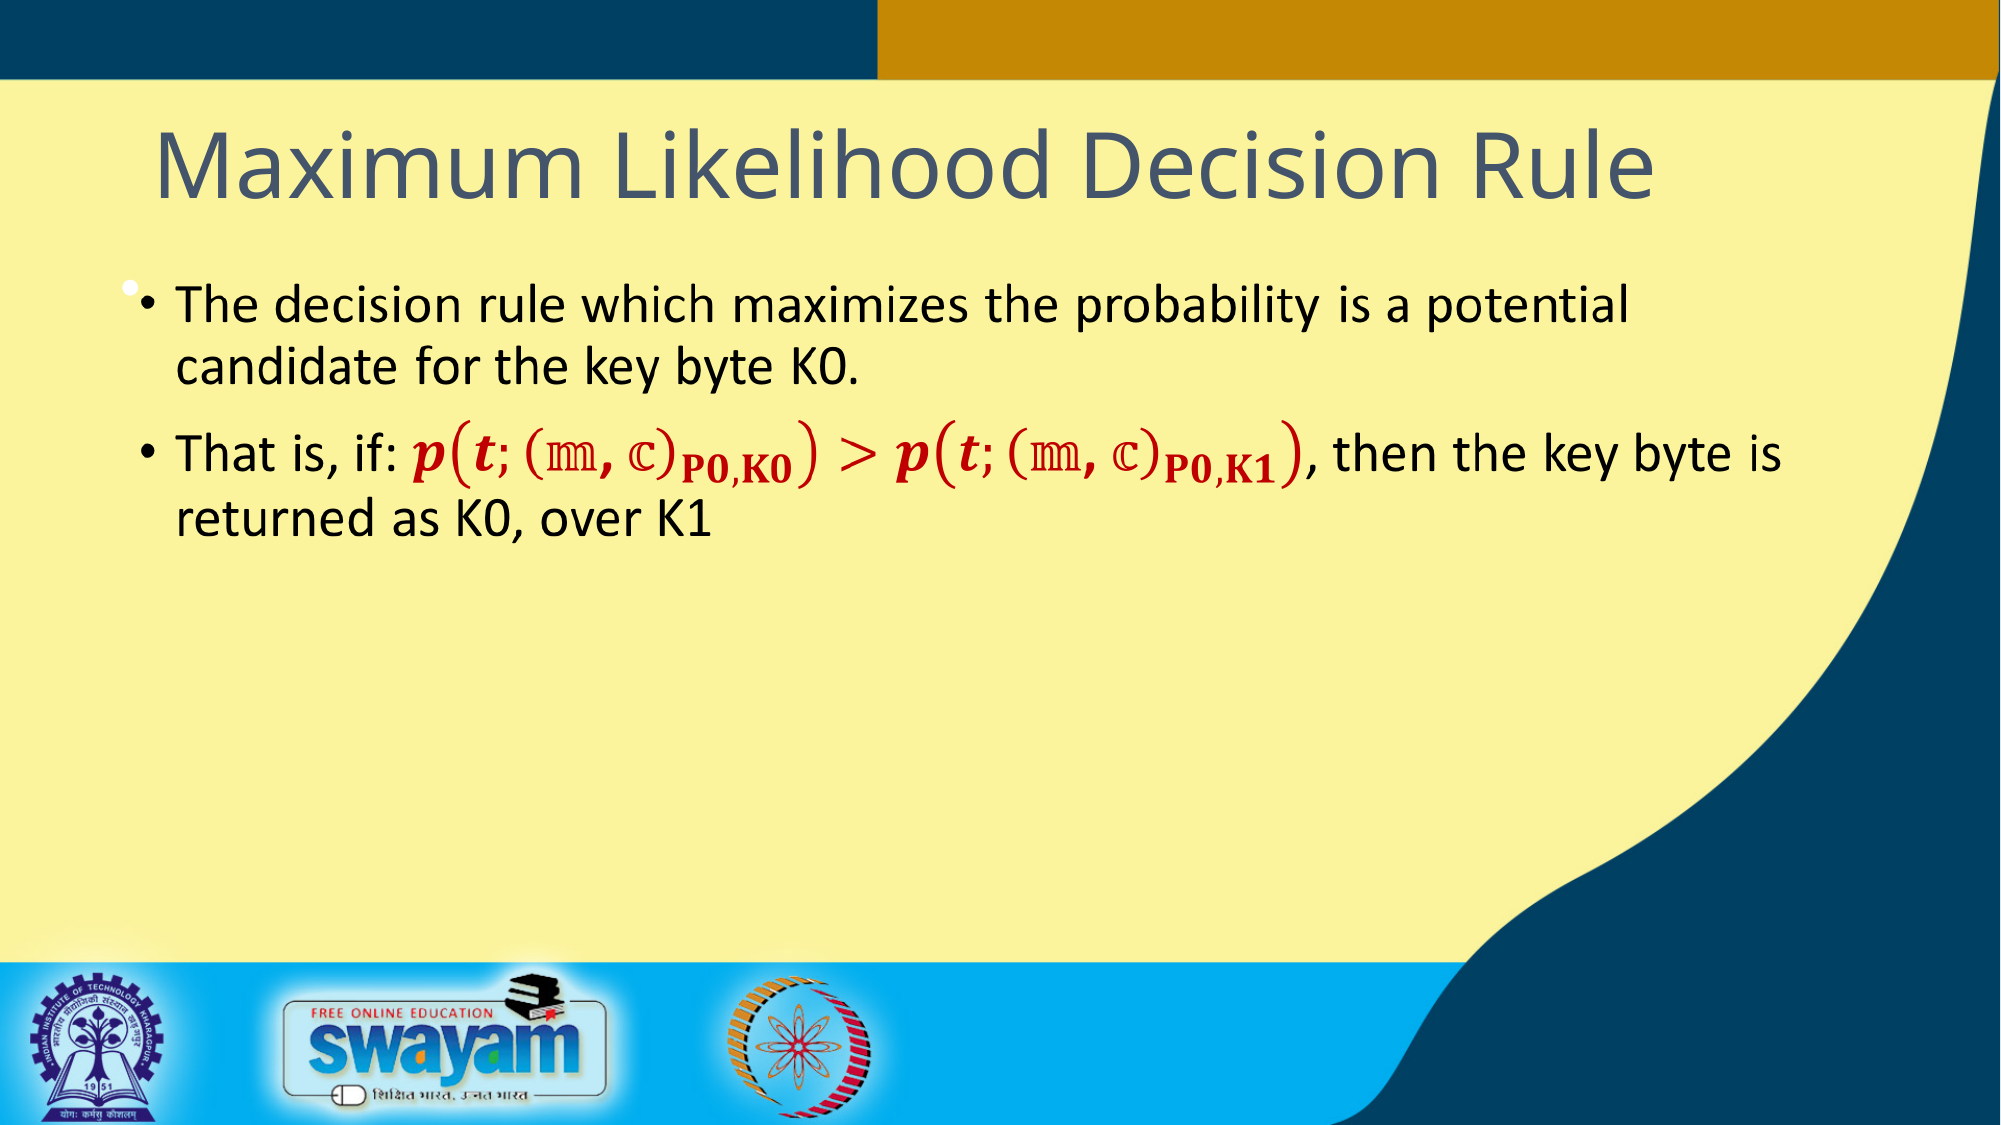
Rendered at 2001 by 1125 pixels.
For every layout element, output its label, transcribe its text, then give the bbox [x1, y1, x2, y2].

list [105, 251, 1831, 966]
picture [0, 0, 2001, 1125]
title Maximum Likelihood Decision Rule [137, 59, 1863, 278]
picture [705, 966, 894, 1125]
picture [255, 966, 635, 1125]
picture [1425, 1016, 1433, 1023]
